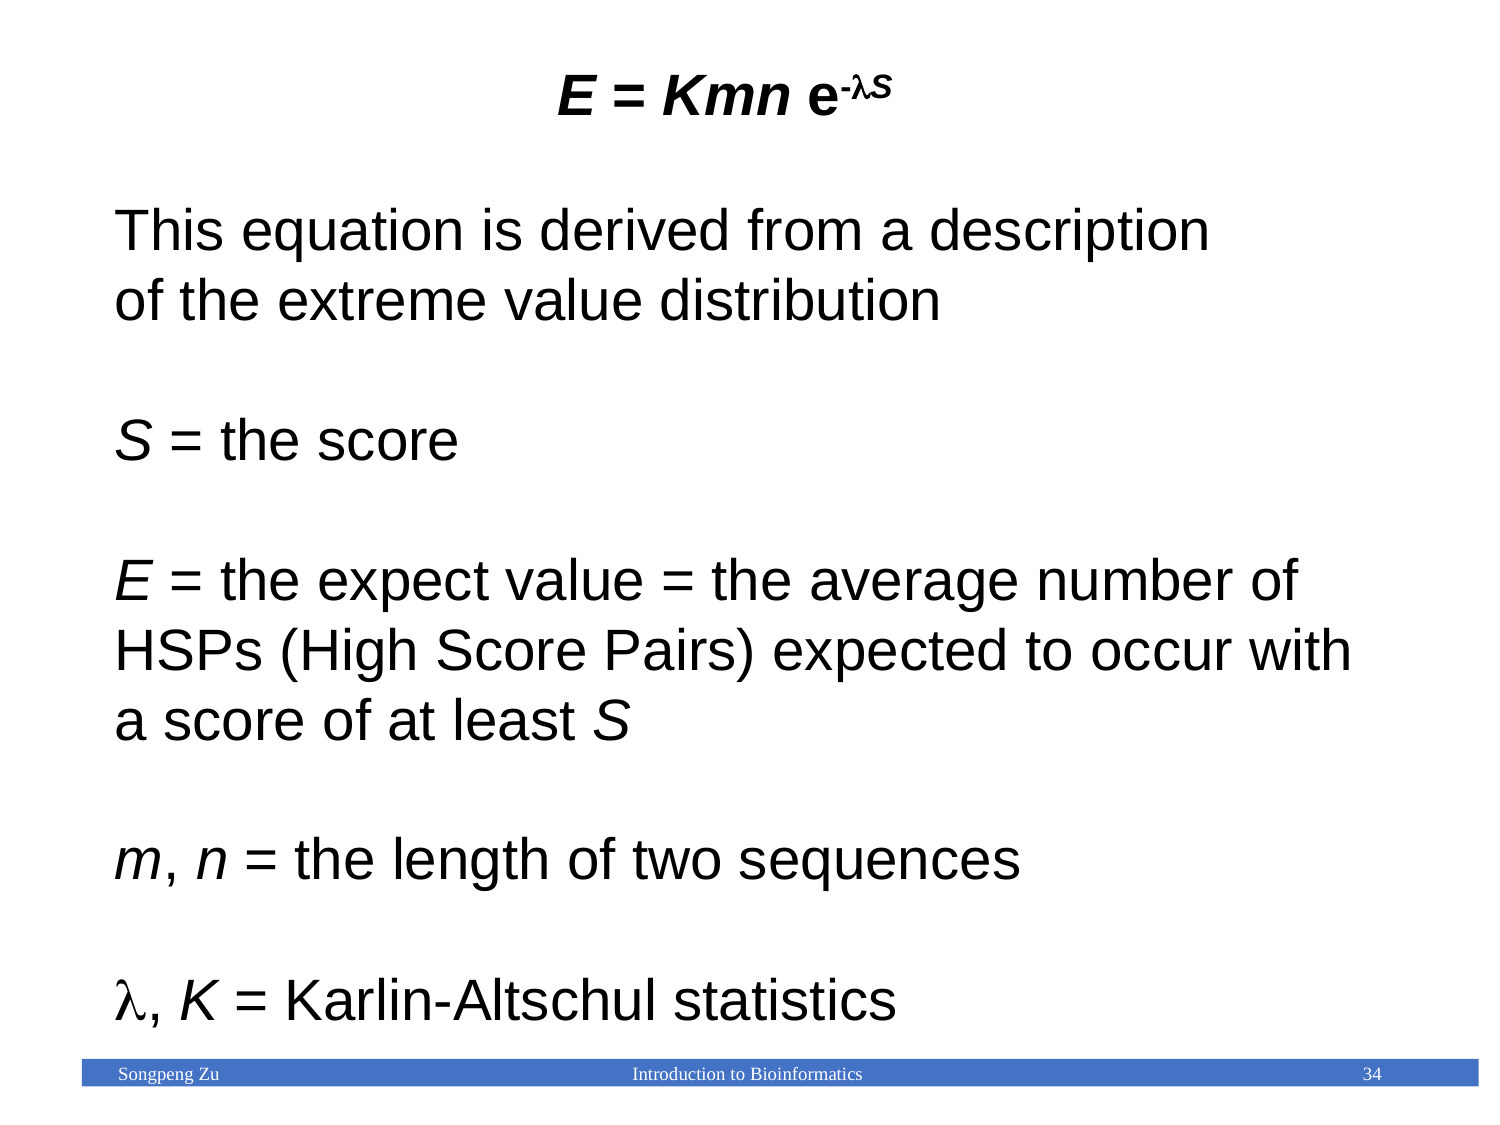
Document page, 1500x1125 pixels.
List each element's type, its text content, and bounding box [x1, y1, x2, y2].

footer Introduction to Bioinformatics [496, 1042, 1004, 1103]
text_box E = Kmn e-lS [542, 50, 908, 135]
slide_number 34 [1059, 1042, 1397, 1103]
text_box This equation is derived from a description of the extreme value distribution S = the score E = the expect value = the average number of HSPs (High Score Pairs) expected to occur with a score of at least S m, n = the length of two sequences l, K = Karlin-Altschul statistics [100, 184, 1459, 1040]
slide_number Songpeng Zu [103, 1042, 441, 1103]
